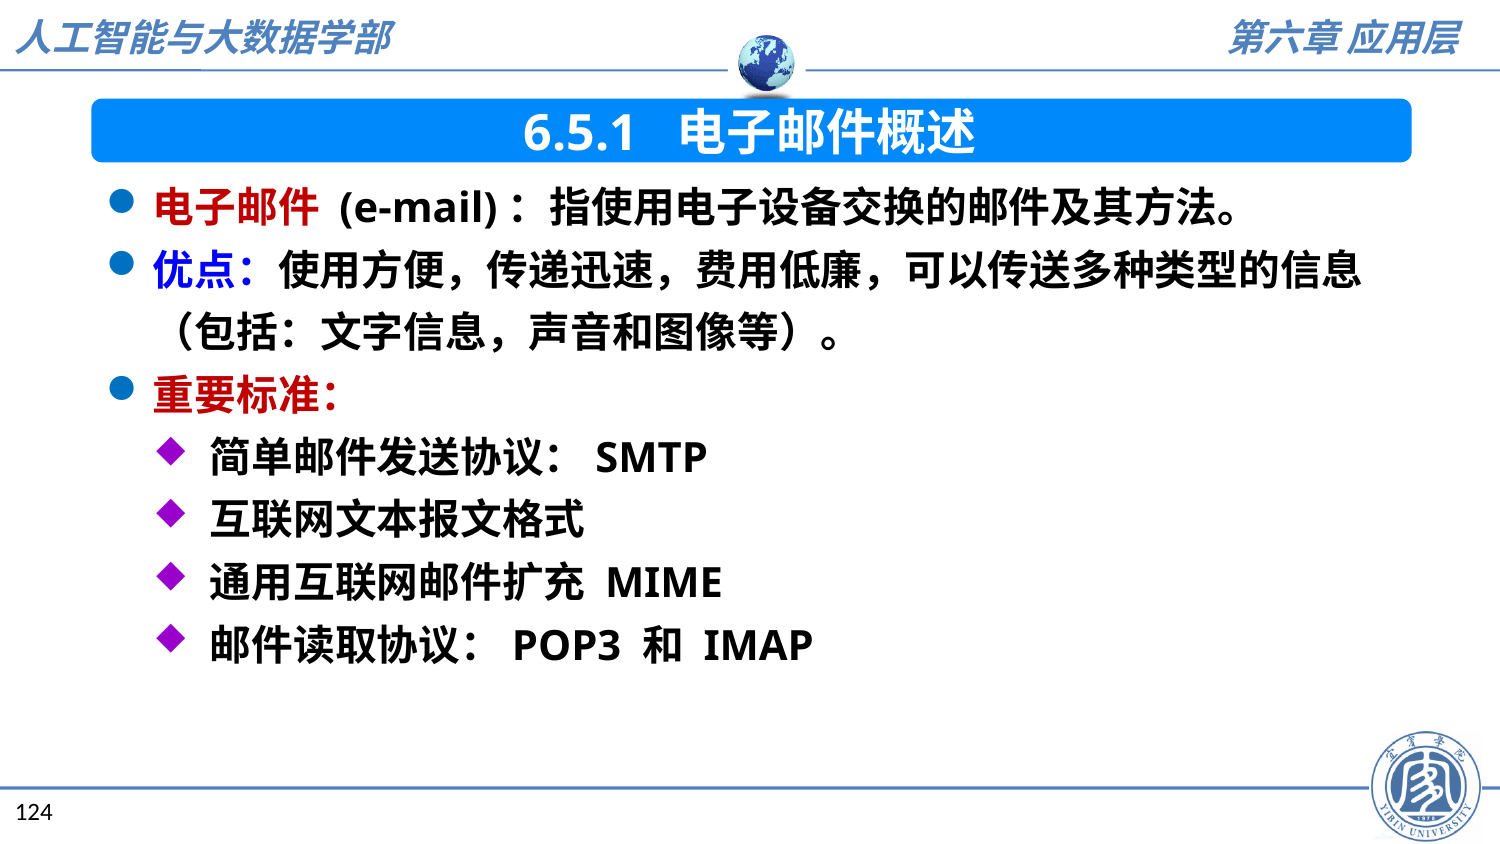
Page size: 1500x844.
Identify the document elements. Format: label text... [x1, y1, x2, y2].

text_box [91, 98, 509, 161]
text_box 电子邮件 (e-mail)：指使用电子设备交换的邮件及其方法。 优点：使用方便，传递迅速，费用低廉，可以传送多种类型的信息（包括：文字信息，声音和图像等）。 重要标准： 简单邮件发送协议：SMTP 互联网文本报文格式 通用互联网邮件扩充 MIME 邮件读取协议：POP3 和 IMAP [91, 161, 1412, 676]
text_box 6.5.1 电子邮件概述 [509, 93, 991, 161]
picture [736, 33, 796, 93]
slide_number 124 [0, 787, 350, 833]
text_box [991, 98, 1412, 161]
